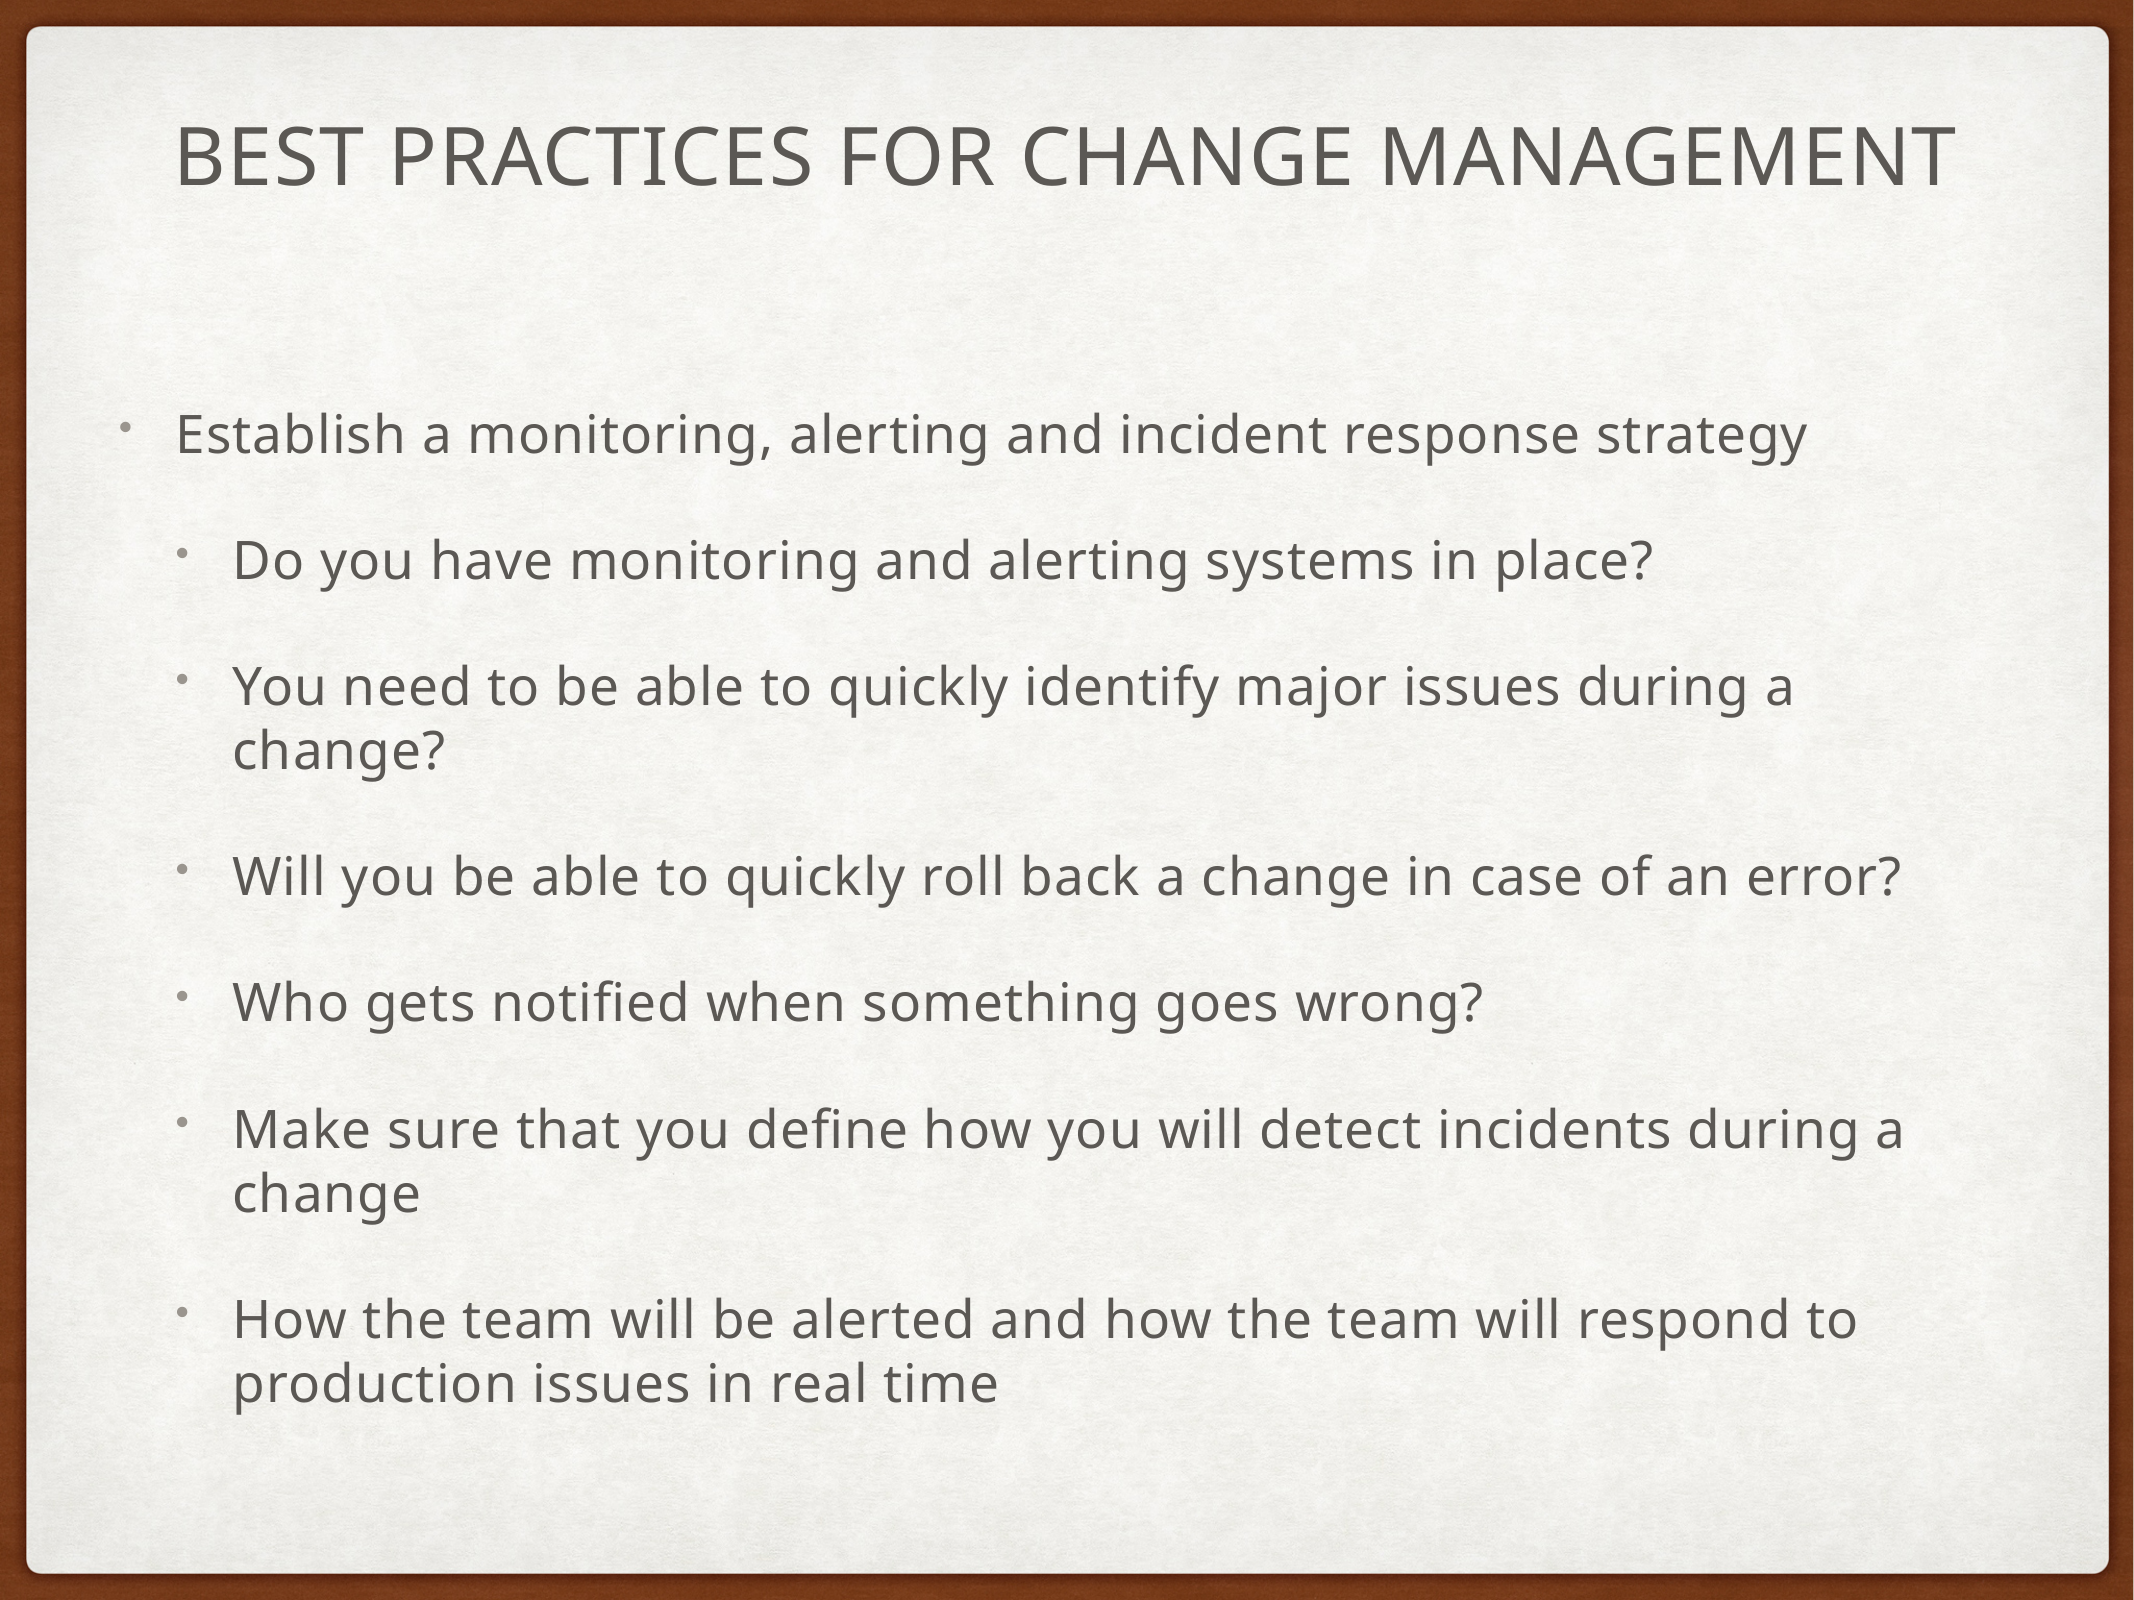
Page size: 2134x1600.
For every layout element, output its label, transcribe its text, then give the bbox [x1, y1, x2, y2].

title Best practices for change management [109, 95, 2024, 220]
list Establish a monitoring, alerting and incident response strategy Do you have monitoring and alerting systems in place? You need to be able to quickly identify major issues during a change? Will you be able to quickly roll back a change in case of an error? Who gets notified when something goes wrong? Make sure that you define how you will detect incidents during a change How the team will be alerted and how the team will respond to production issues in real time [109, 391, 2024, 1451]
picture [0, 0, 2134, 1600]
